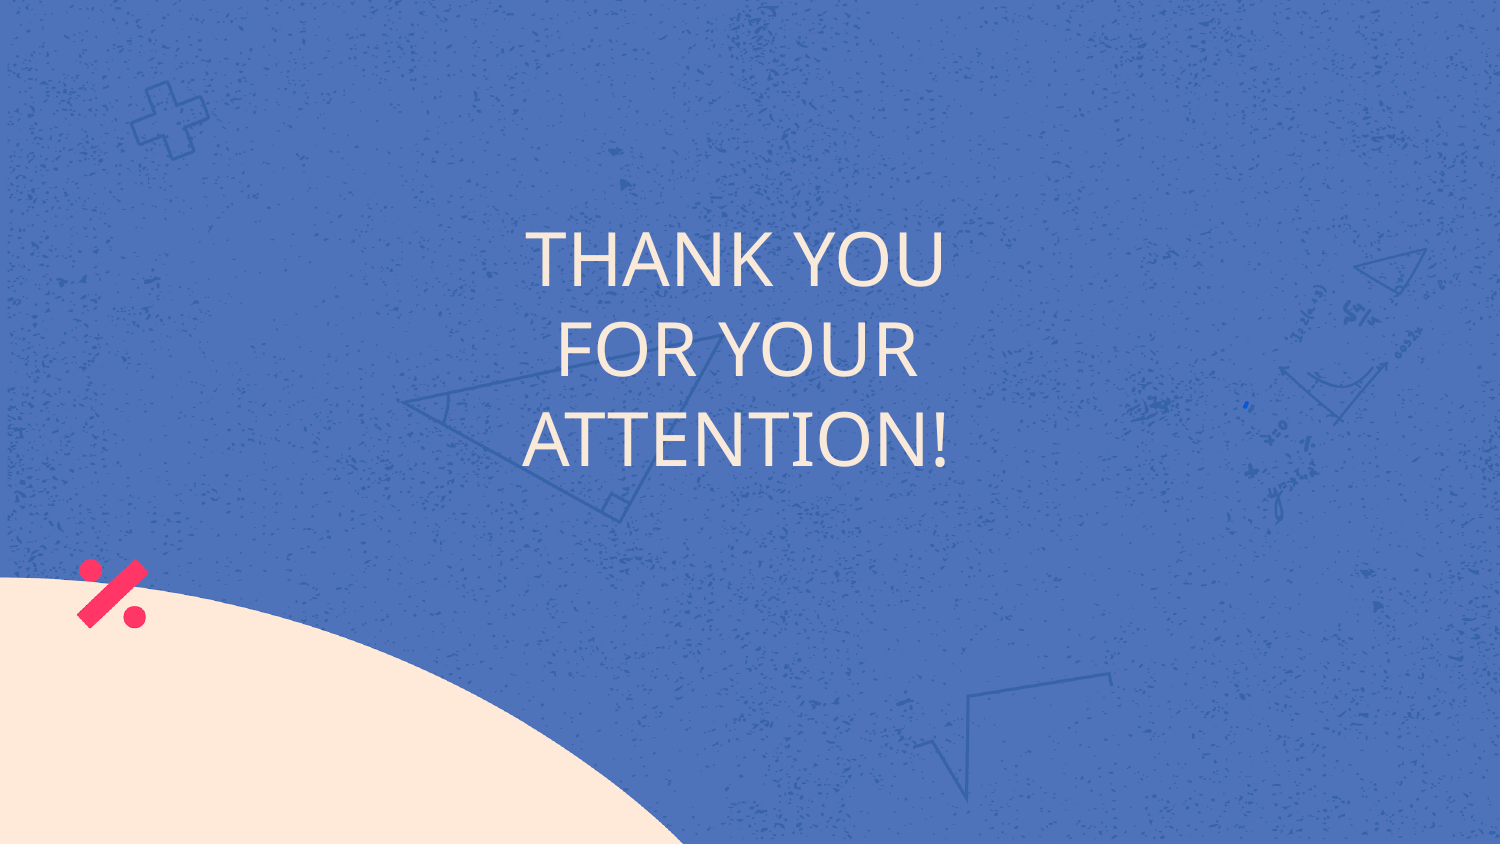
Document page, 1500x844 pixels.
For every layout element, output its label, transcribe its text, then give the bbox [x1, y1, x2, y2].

subtitle [517, 361, 996, 462]
picture [0, 0, 1500, 844]
title THANK YOU FOR YOUR ATTENTION! [497, 402, 976, 497]
